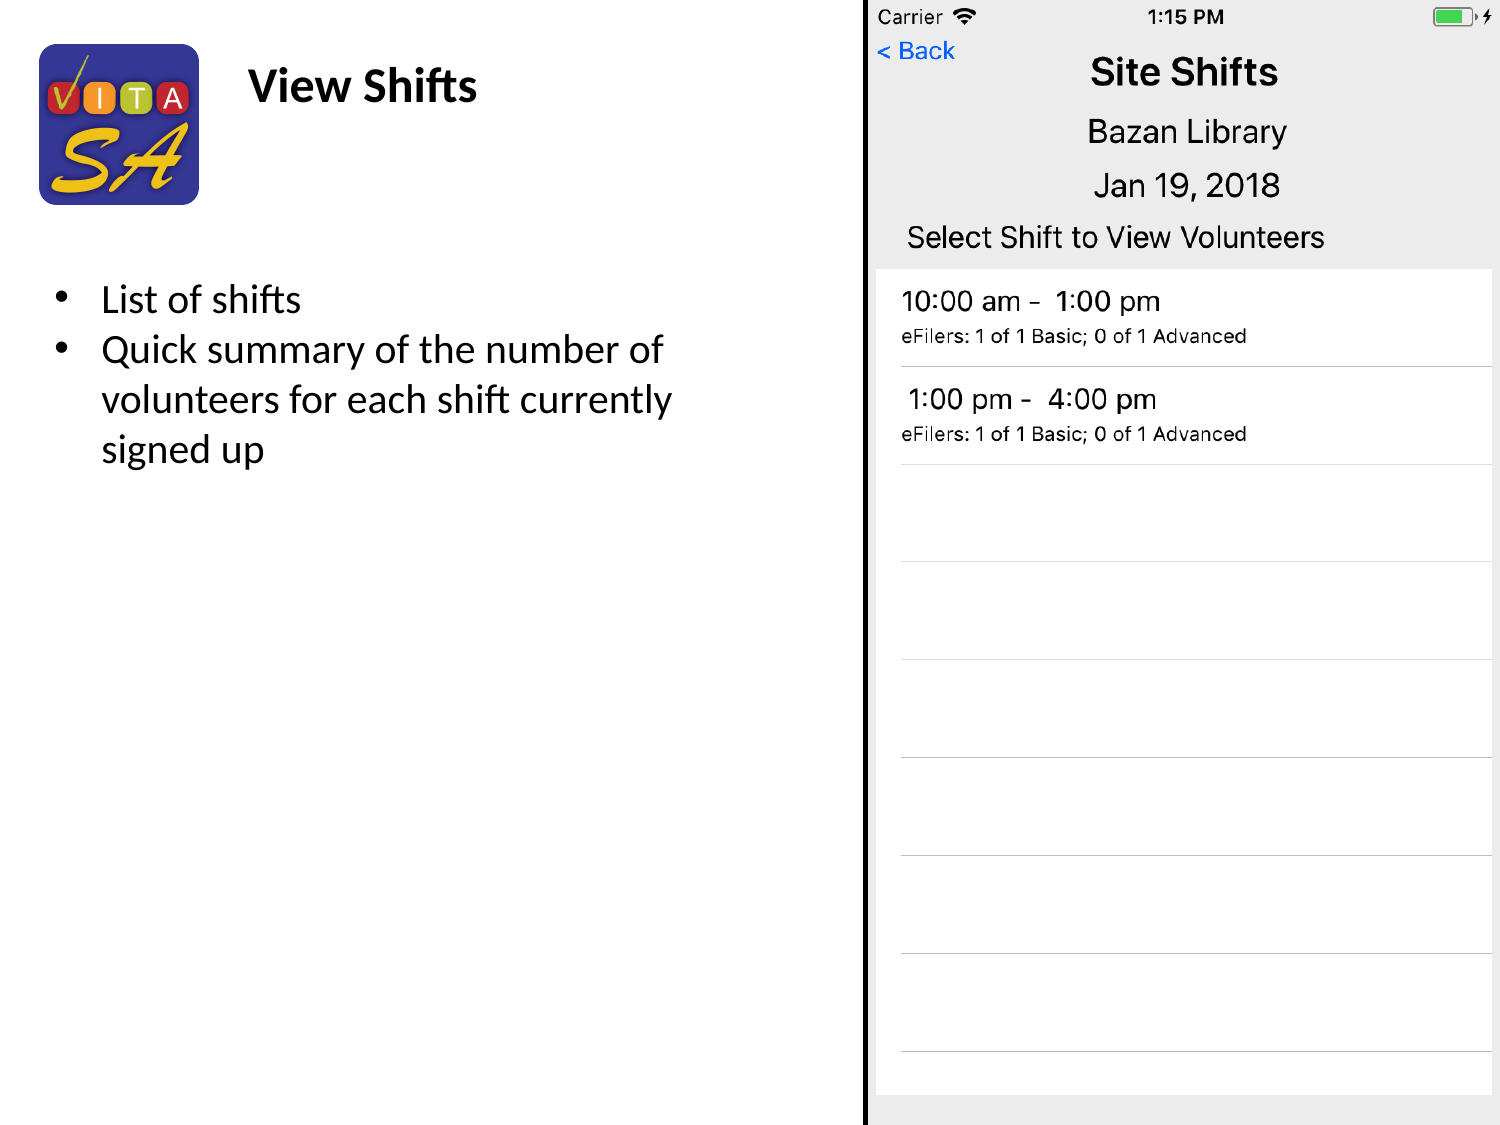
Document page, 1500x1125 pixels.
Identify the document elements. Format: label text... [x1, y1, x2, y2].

picture [867, 0, 1500, 1125]
text_box View Shifts [233, 45, 845, 120]
picture [39, 44, 199, 205]
text_box List of shifts Quick summary of the number of volunteers for each shift currently signed up [39, 264, 787, 479]
